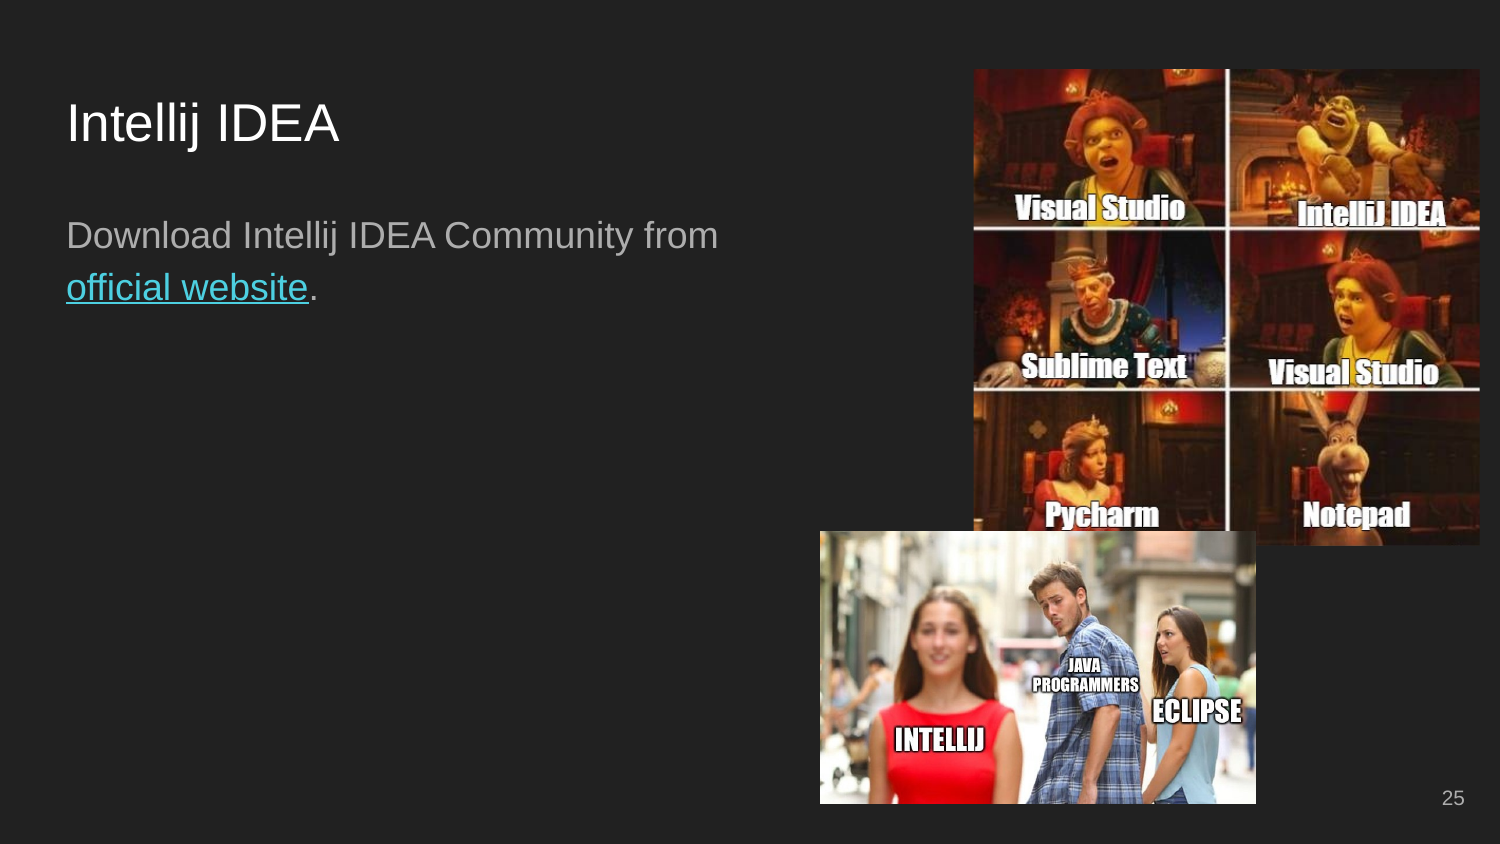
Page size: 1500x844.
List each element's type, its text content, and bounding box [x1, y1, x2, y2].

picture [820, 69, 1481, 804]
slide_number ‹#› [1389, 764, 1480, 830]
list Download Intellij IDEA Community from official website. [51, 189, 743, 750]
title Intellij IDEA [51, 72, 714, 167]
